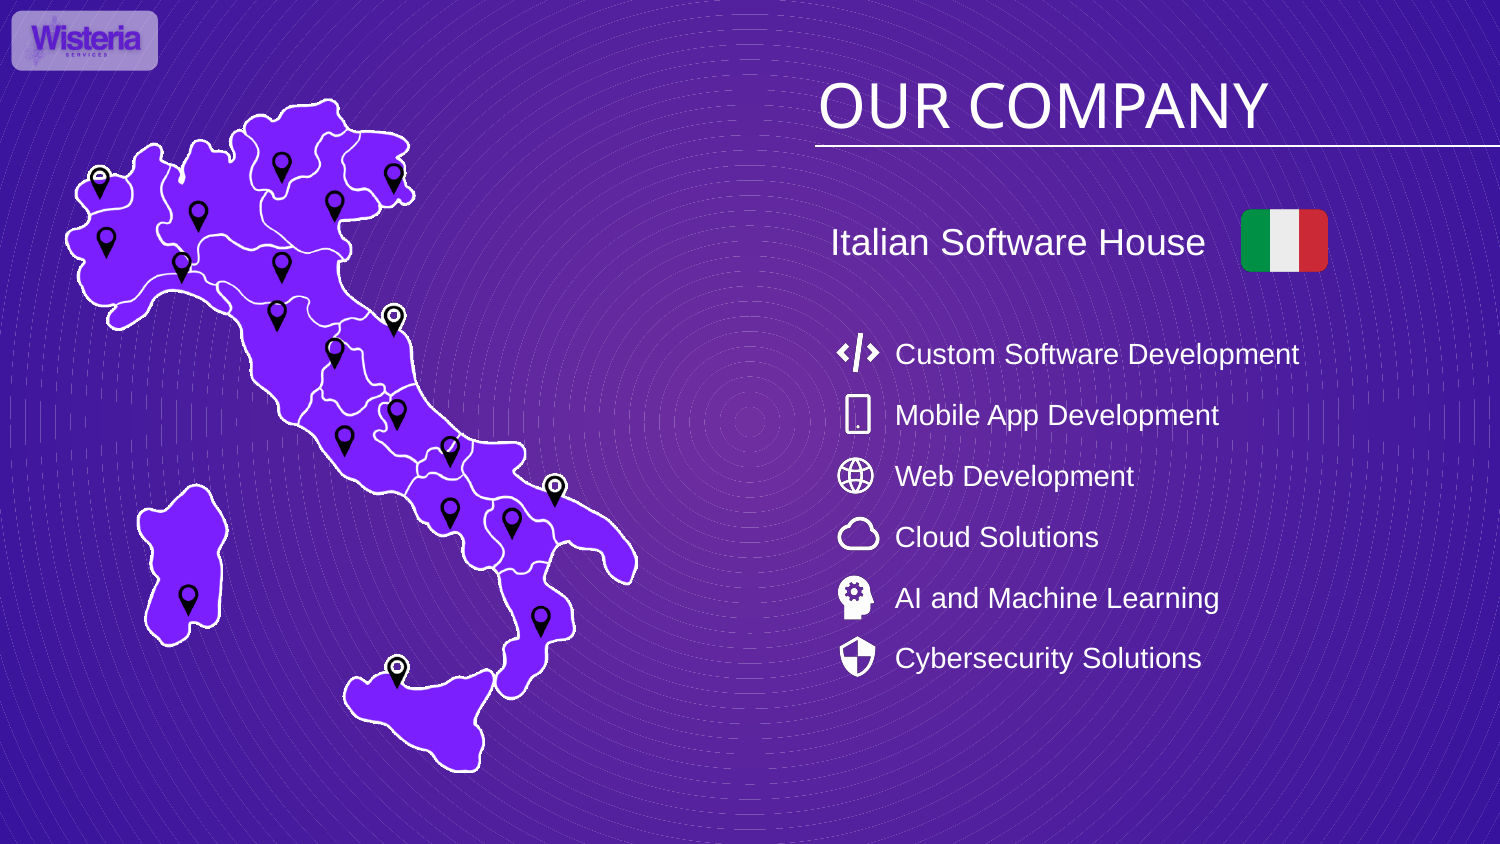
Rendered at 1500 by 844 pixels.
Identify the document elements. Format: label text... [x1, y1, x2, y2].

picture [7, 9, 163, 72]
picture [0, 86, 836, 785]
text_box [831, 327, 1500, 719]
title OUR COMPANY [802, 56, 1382, 145]
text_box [842, 197, 1328, 284]
